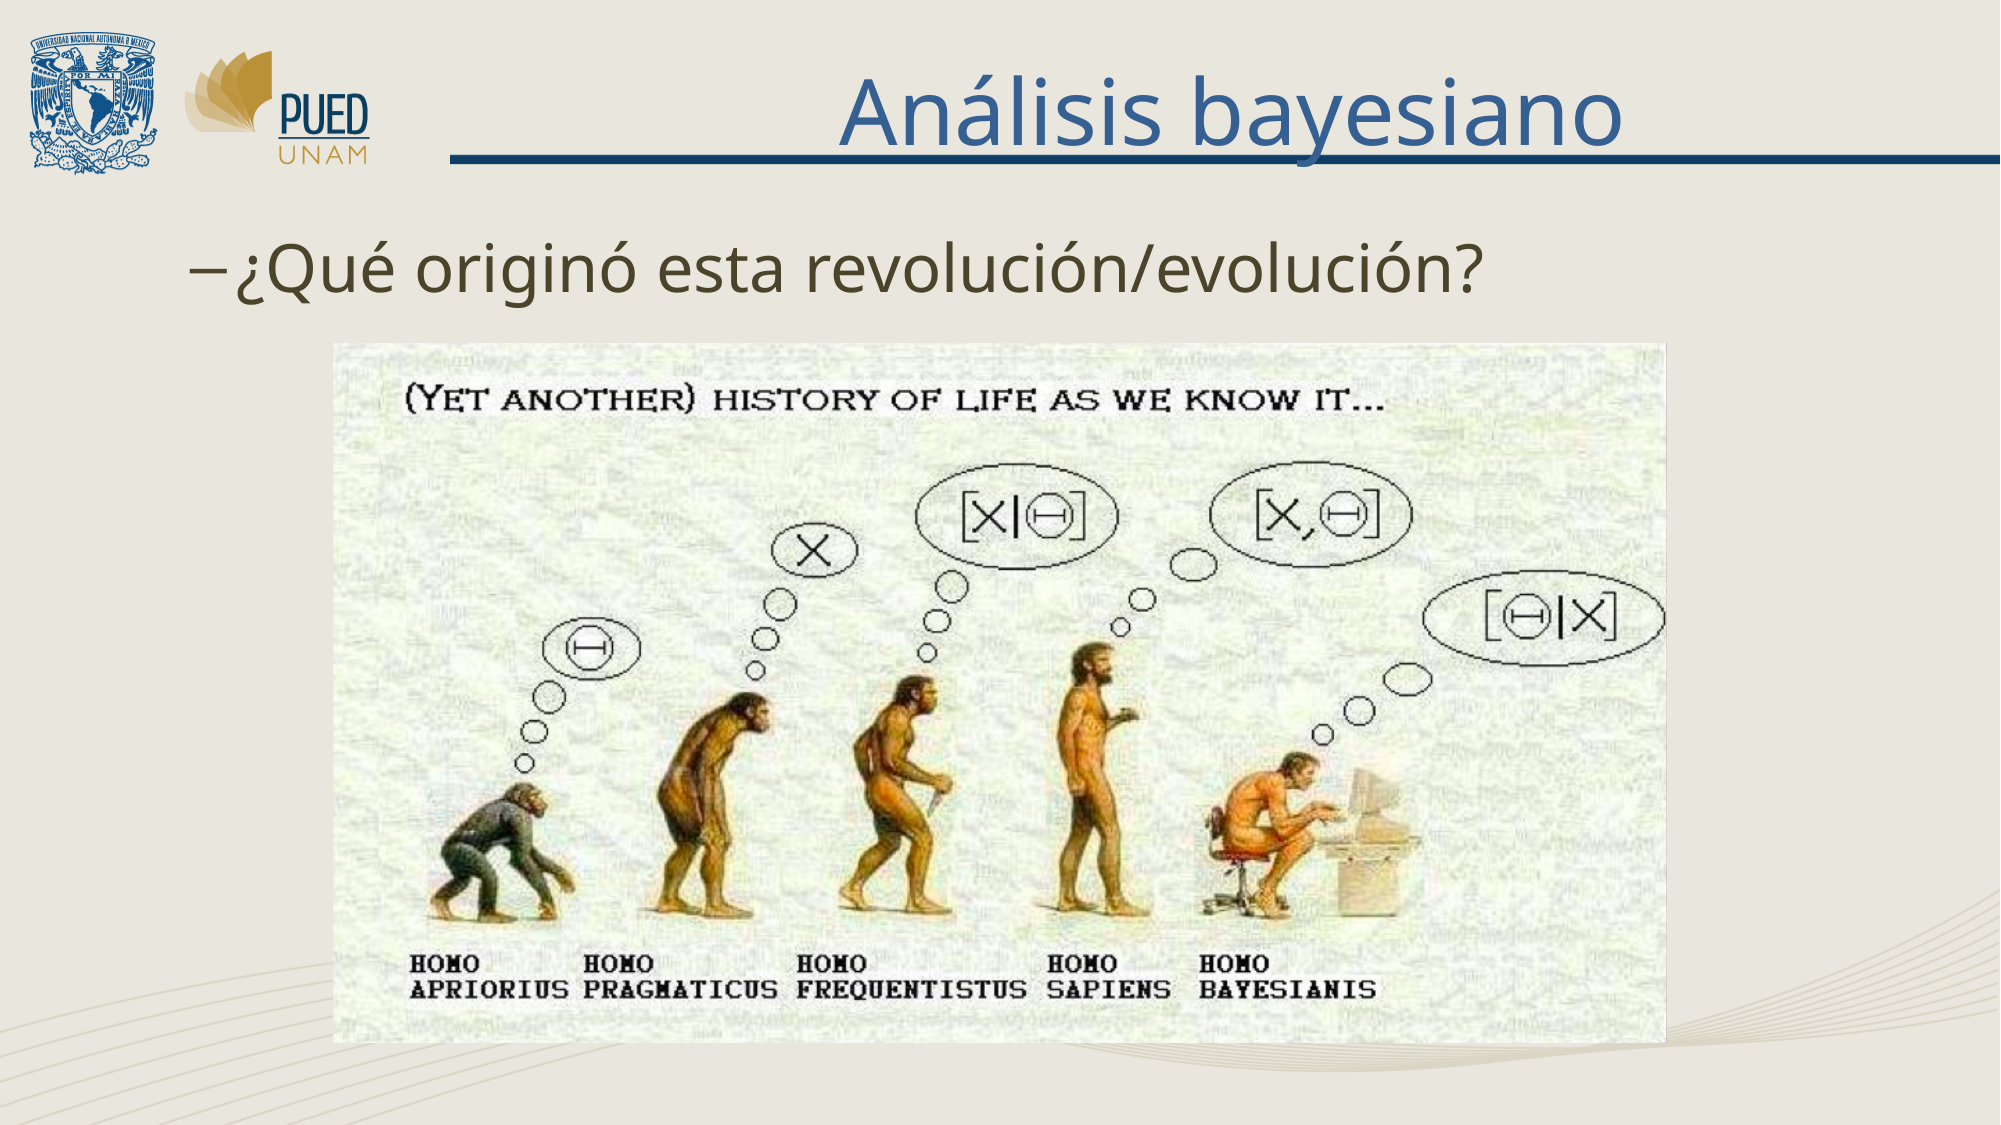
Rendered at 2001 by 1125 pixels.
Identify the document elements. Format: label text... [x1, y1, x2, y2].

picture [0, 0, 2000, 1125]
title Análisis bayesiano [566, 45, 1900, 174]
list ¿Qué originó esta revolución/evolución? [99, 217, 1900, 358]
